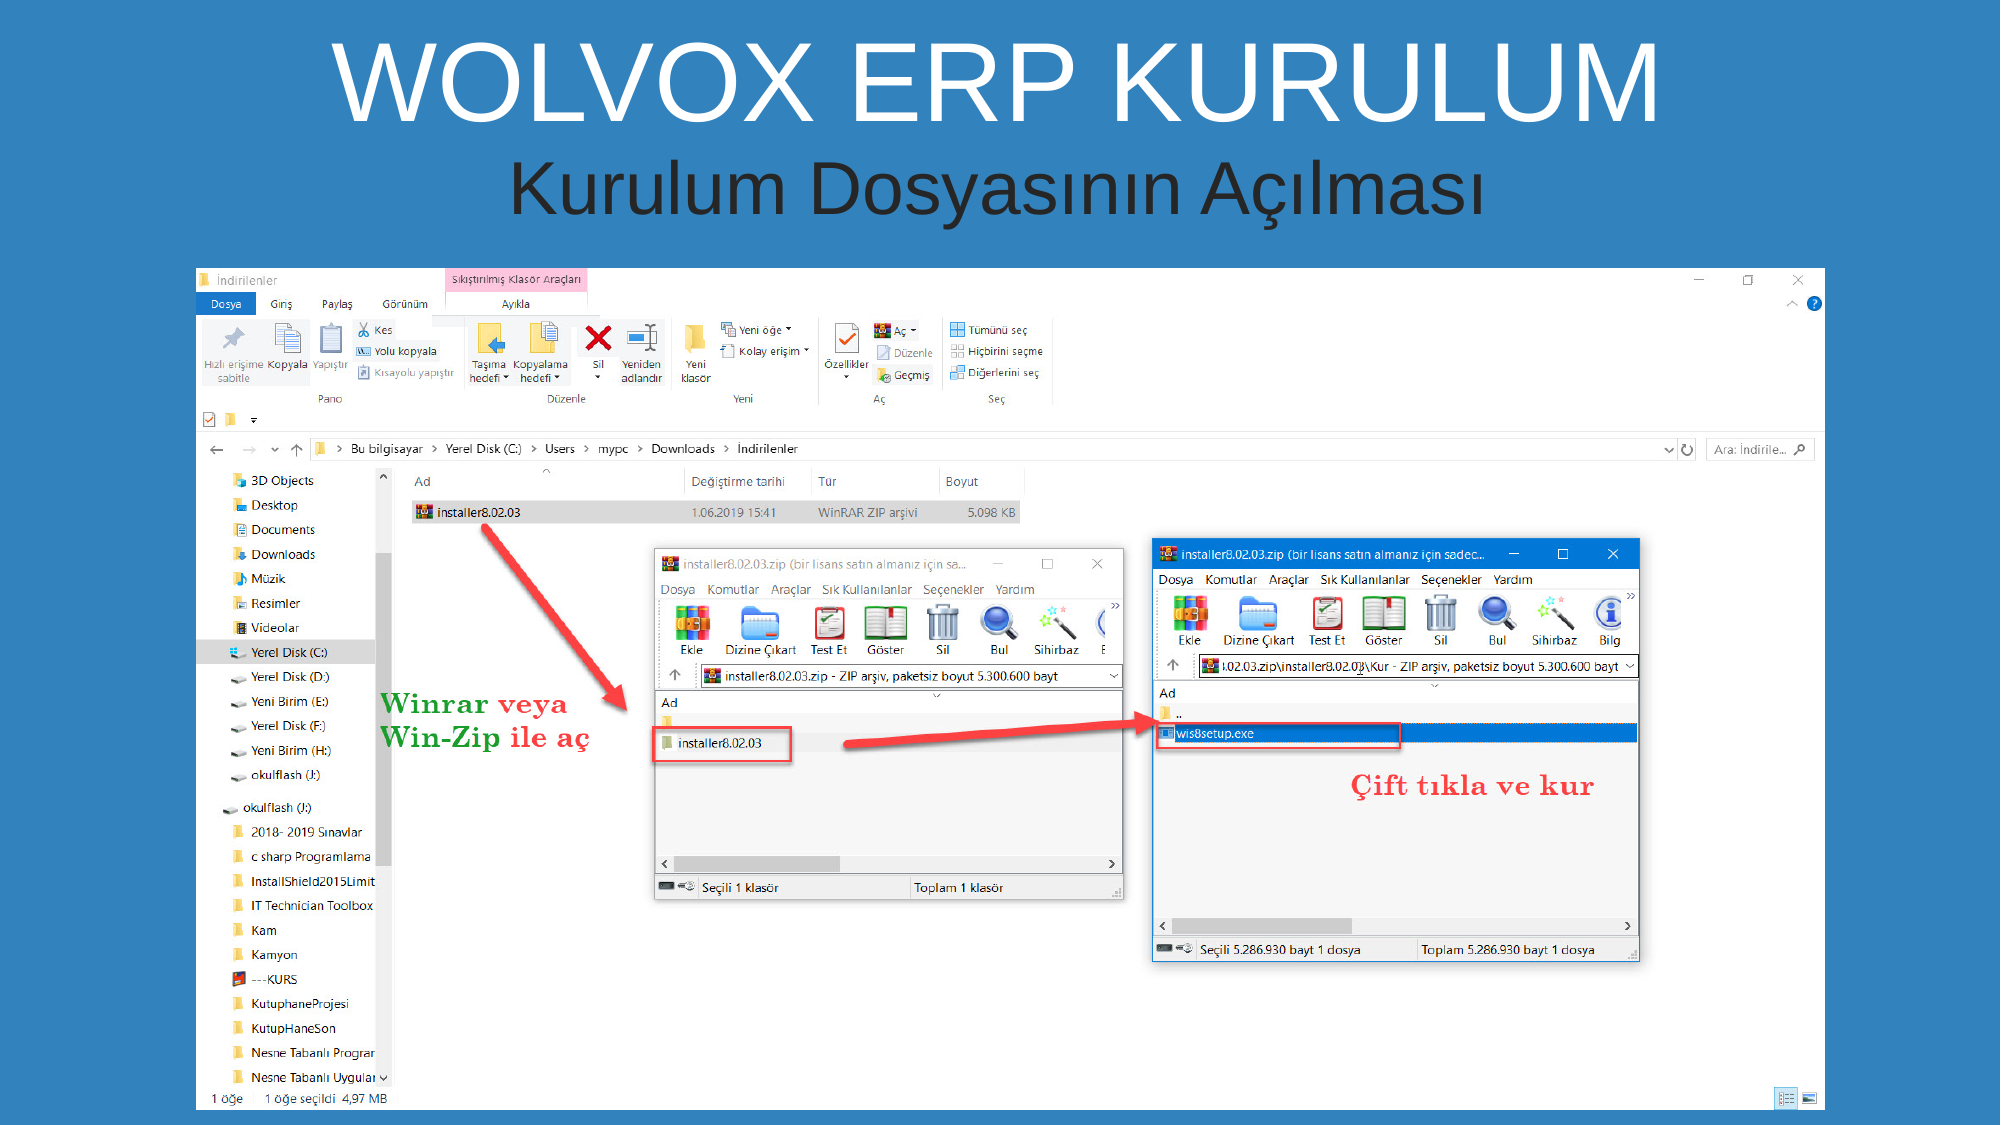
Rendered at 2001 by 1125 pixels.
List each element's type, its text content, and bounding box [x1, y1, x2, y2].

text_box Kurulum Dosyasının Açılması [49, 130, 1948, 250]
list WOLVOX ERP KURULUM [49, 25, 1948, 130]
picture [196, 268, 1825, 1110]
